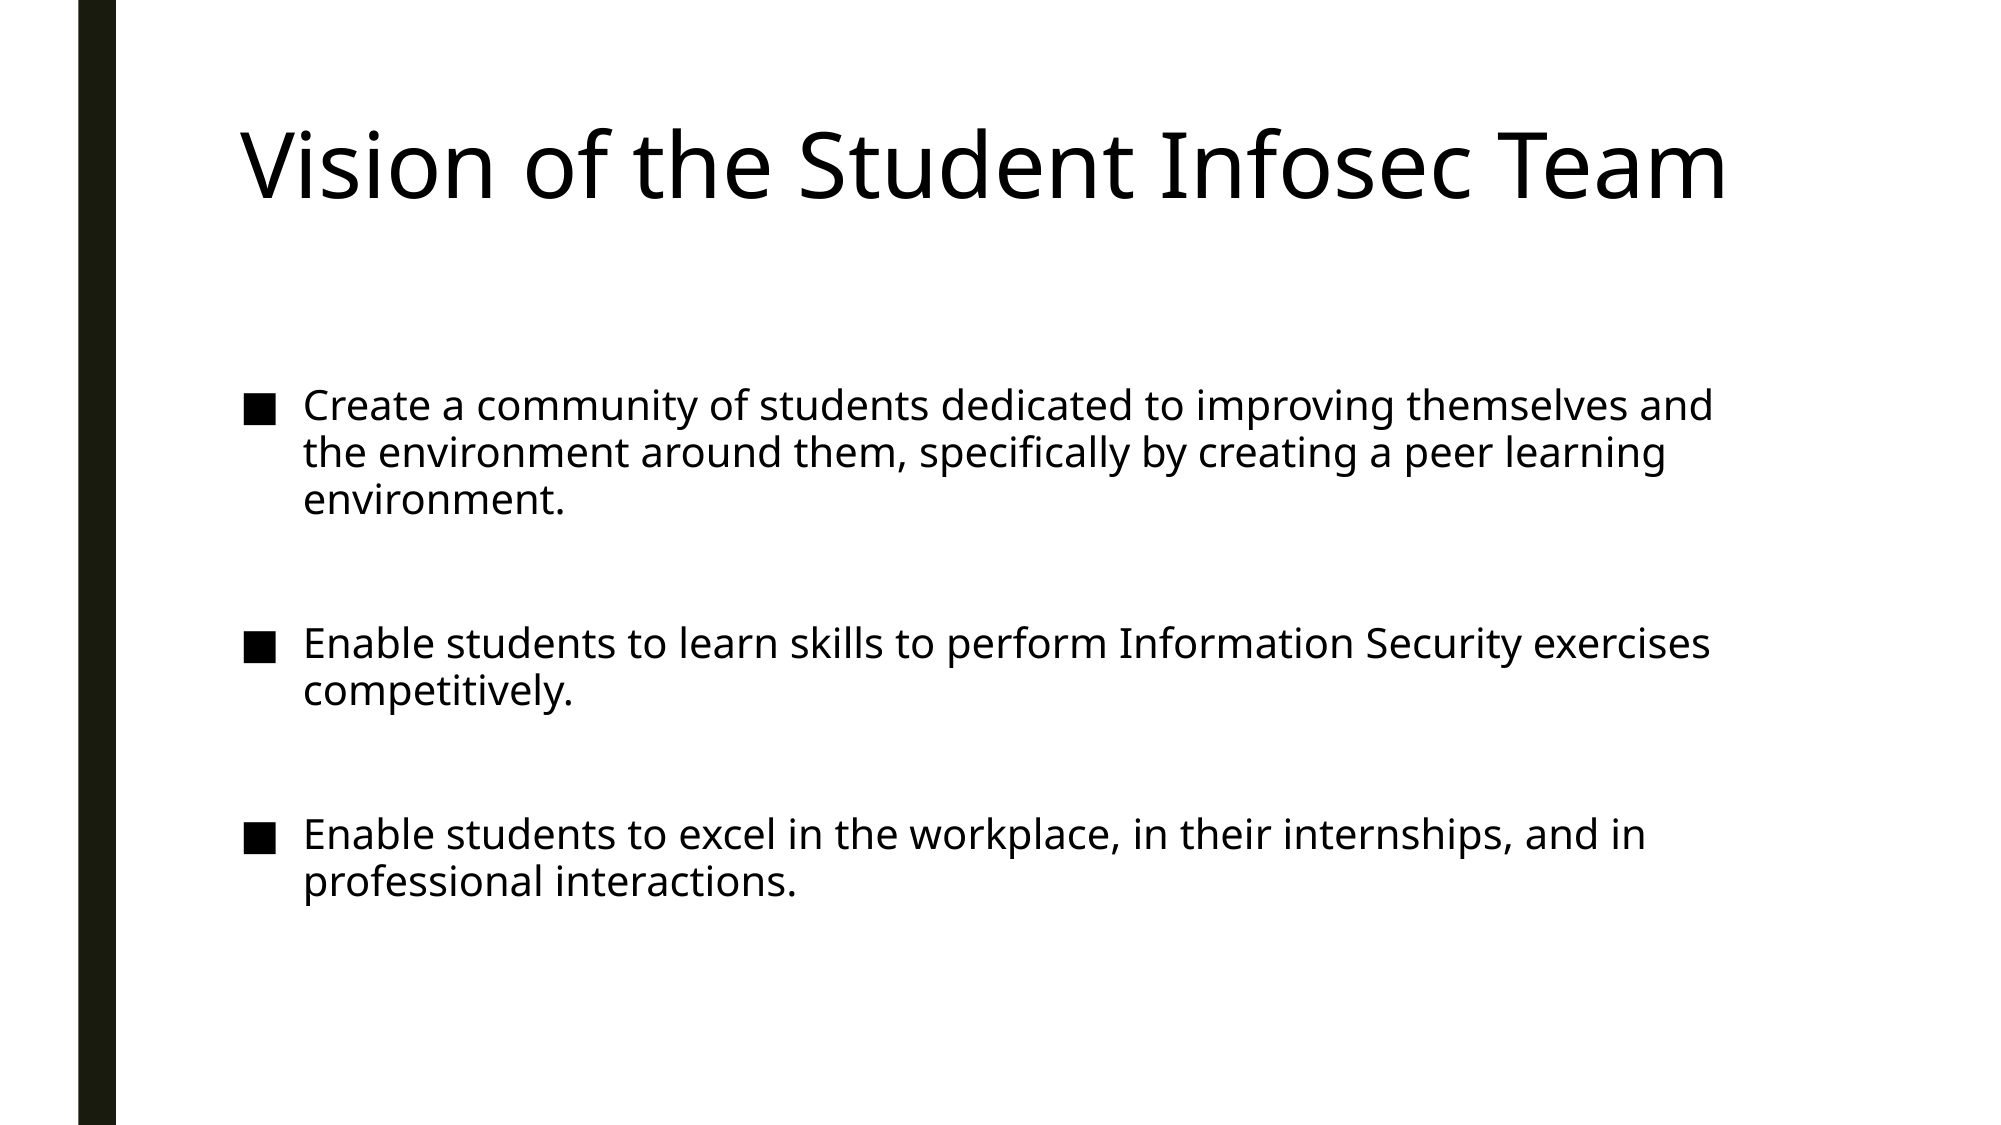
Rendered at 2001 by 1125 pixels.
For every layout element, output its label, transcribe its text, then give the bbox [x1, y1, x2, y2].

list Create a community of students dedicated to improving themselves and the environment around them, specifically by creating a peer learning environment. Enable students to learn skills to perform Information Security exercises competitively. Enable students to excel in the workplace, in their internships, and in professional interactions. [225, 375, 1800, 963]
title Vision of the Student Infosec Team [225, 112, 1800, 357]
